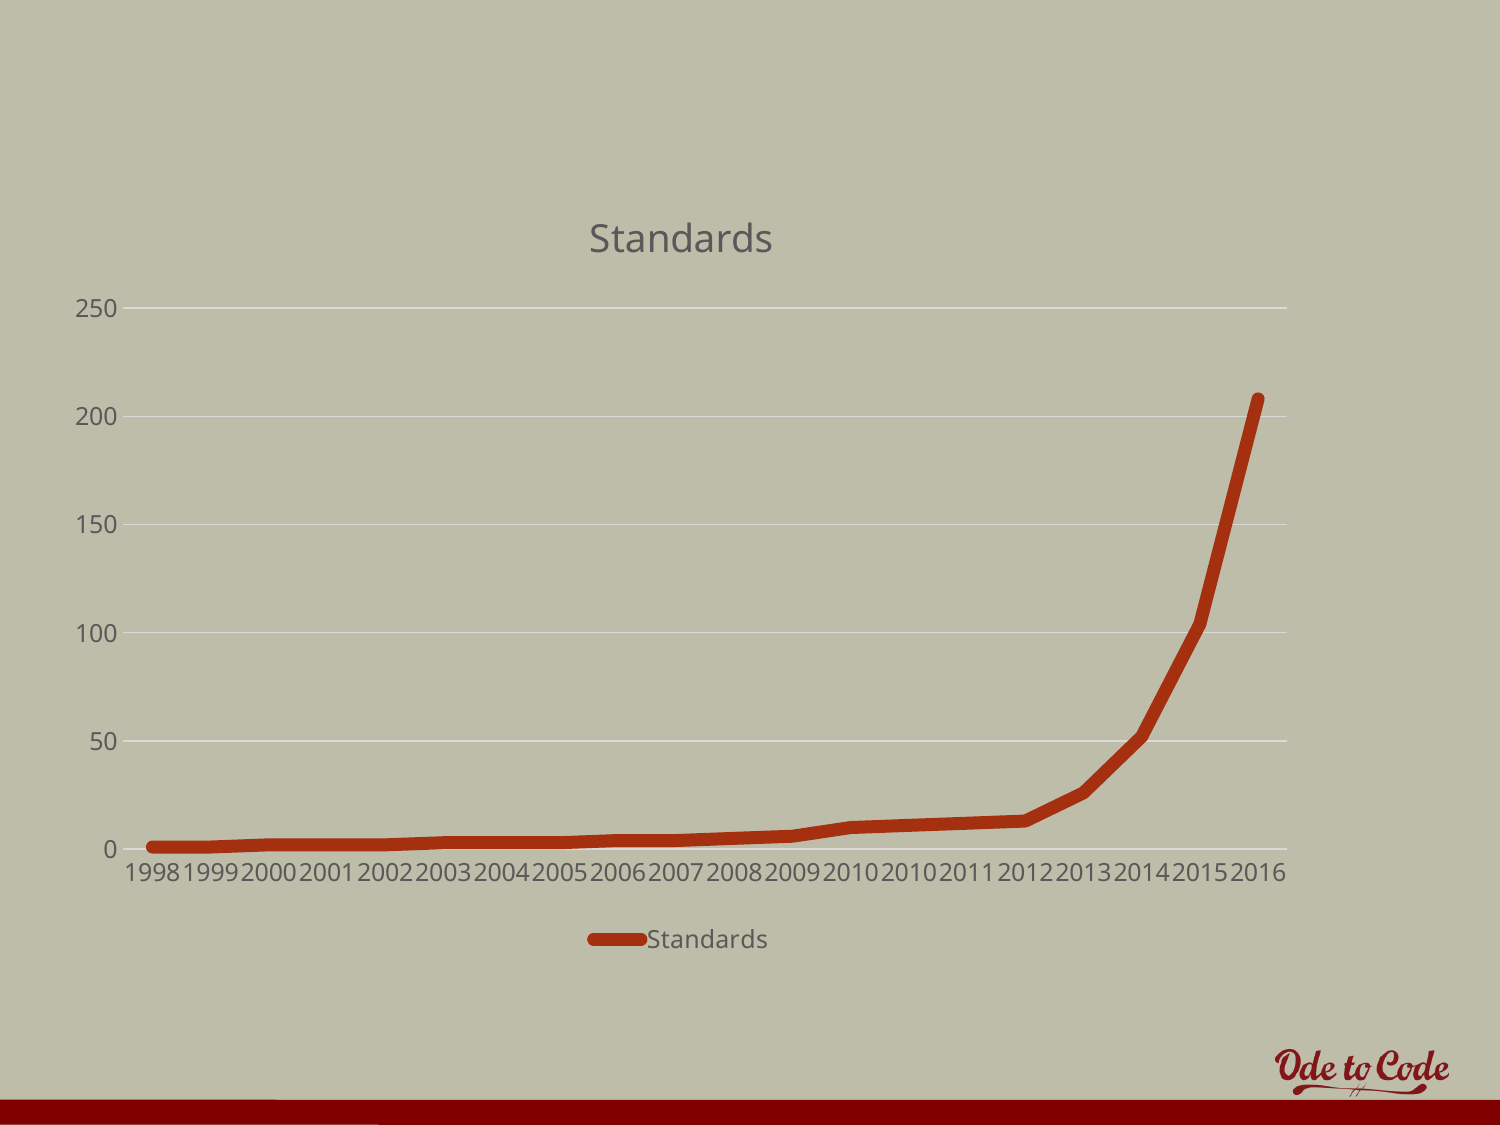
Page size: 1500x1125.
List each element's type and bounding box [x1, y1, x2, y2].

picture [1275, 1049, 1449, 1097]
chart [49, 174, 1313, 963]
